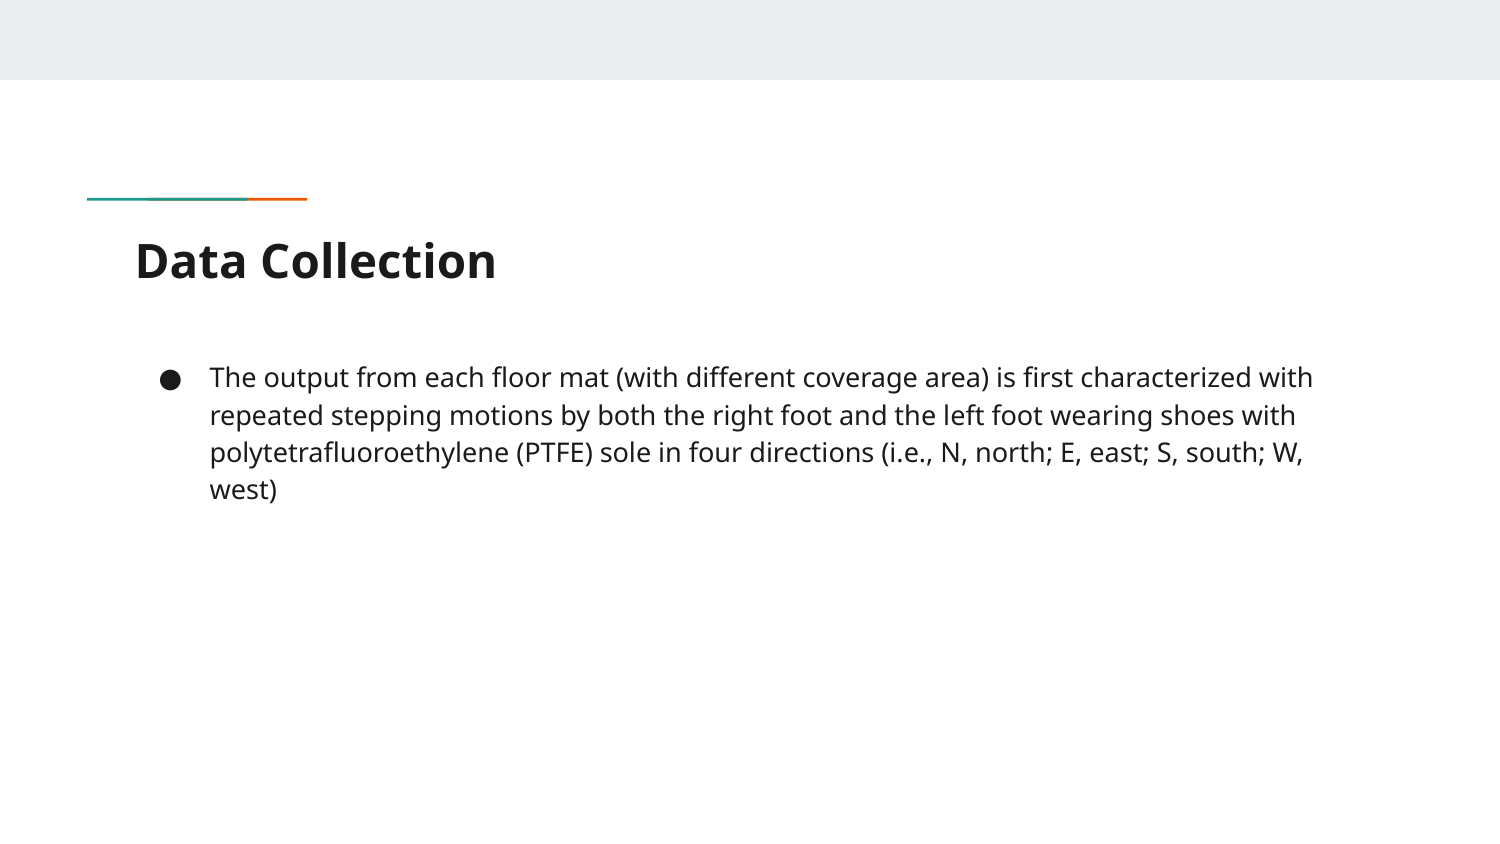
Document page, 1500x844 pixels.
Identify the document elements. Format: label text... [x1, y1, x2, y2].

list The output from each floor mat (with different coverage area) is first characterized with repeated stepping motions by both the right foot and the left foot wearing shoes with polytetrafluoroethylene (PTFE) sole in four directions (i.e., N, north; E, east; S, south; W, west) [119, 341, 1381, 844]
title Data Collection [119, 216, 1381, 305]
